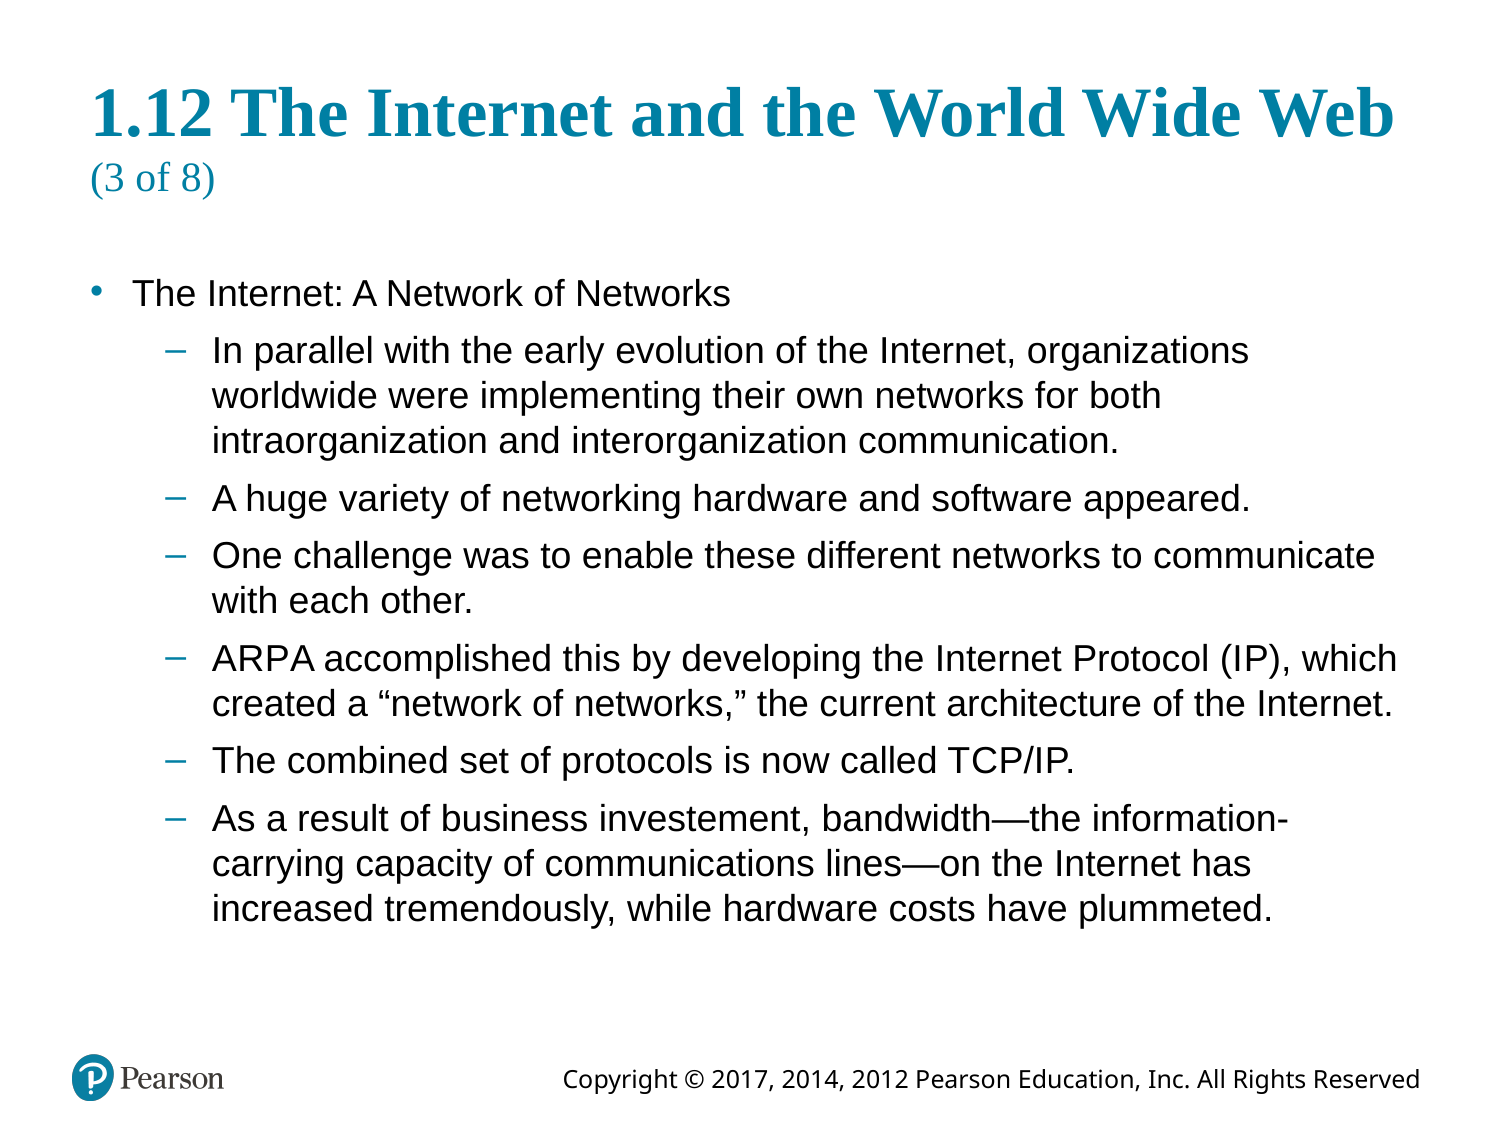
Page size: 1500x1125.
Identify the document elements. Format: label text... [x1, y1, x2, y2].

picture [72, 1054, 88, 1070]
picture [80, 1063, 106, 1088]
list The Internet: A Network of Networks In parallel with the early evolution of the Internet, organizations worldwide were implementing their own networks for both intraorganization and interorganization communication. A huge variety of networking hardware and software appeared. One challenge was to enable these different networks to communicate with each other. A R P A accomplished this by developing the Internet Protocol (I P), which created a “network of networks,” the current architecture of the Internet. The combined set of protocols is now called T C P/I P. As a result of business investement, bandwidth—the information-carrying capacity of communications lines—on the Internet has increased tremendously, while hardware costs have plummeted. [75, 262, 1425, 1005]
picture [98, 1054, 224, 1101]
picture [72, 1087, 83, 1101]
title 1.12 The Internet and the World Wide Web (3 of 8) [75, 35, 1425, 216]
